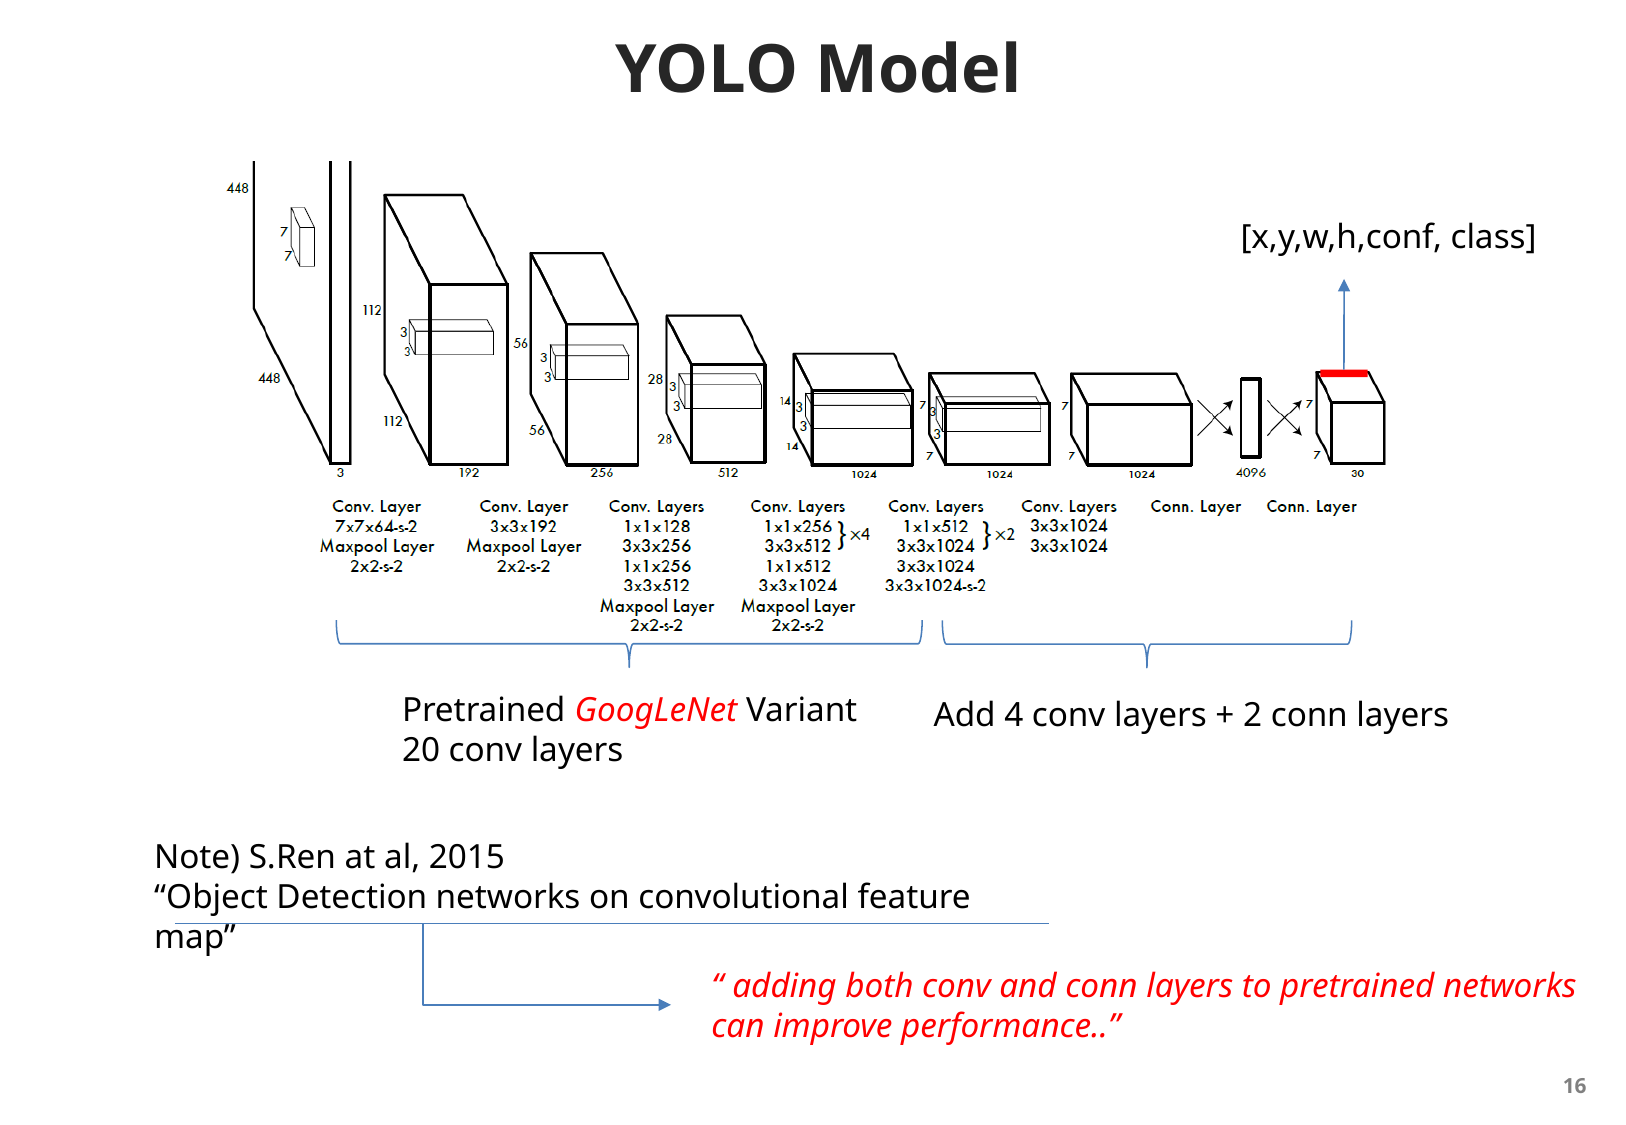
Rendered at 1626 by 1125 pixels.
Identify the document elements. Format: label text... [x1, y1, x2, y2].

title YOLO Model [0, 18, 1625, 114]
text_box Pretrained GoogLeNet Variant 20 conv layers [387, 680, 919, 775]
text_box Add 4 conv layers + 2 conn layers [918, 685, 1486, 741]
text_box “ adding both conv and conn layers to pretrained networks can improve performance..” [696, 956, 1625, 1052]
text_box [x,y,w,h,conf, class] [1419, 208, 1581, 263]
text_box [174, 923, 672, 1006]
text_box [1145, 658, 1149, 669]
picture [208, 118, 1414, 650]
text_box Note) S.Ren at al, 2015 “Object Detection networks on convolutional feature map” [139, 827, 1073, 963]
